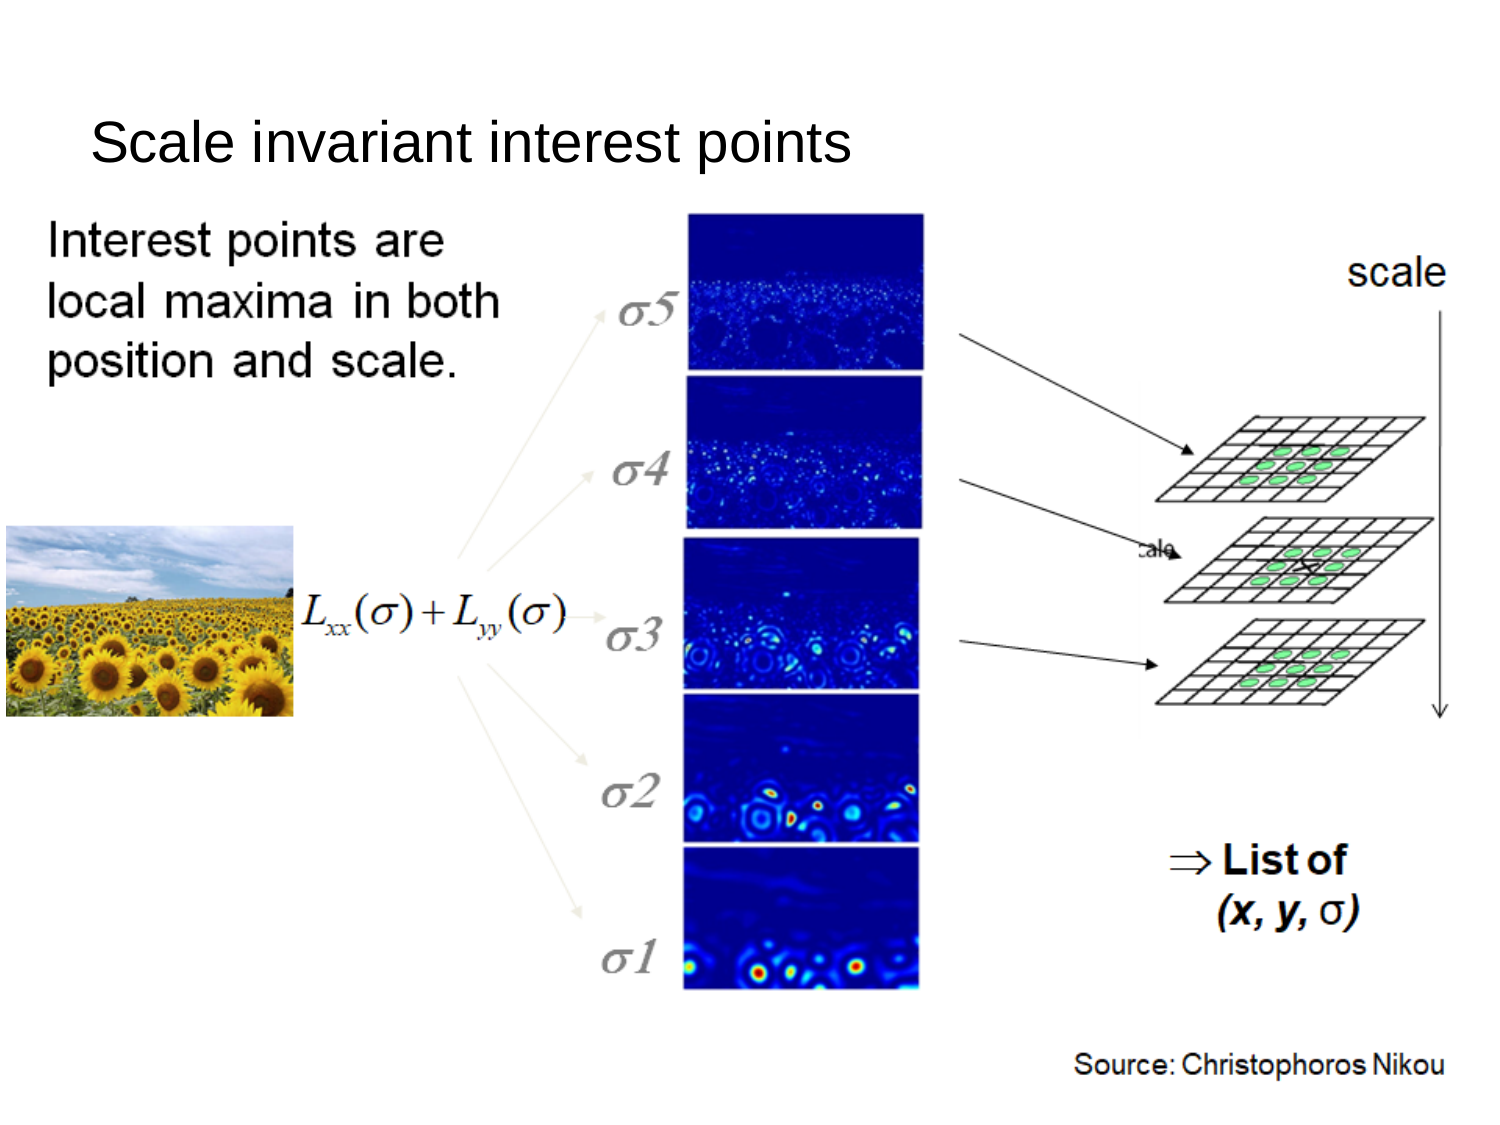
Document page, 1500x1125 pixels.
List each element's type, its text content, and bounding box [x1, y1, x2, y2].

title Scale invariant interest points [75, 45, 1377, 178]
picture [5, 179, 1494, 1125]
